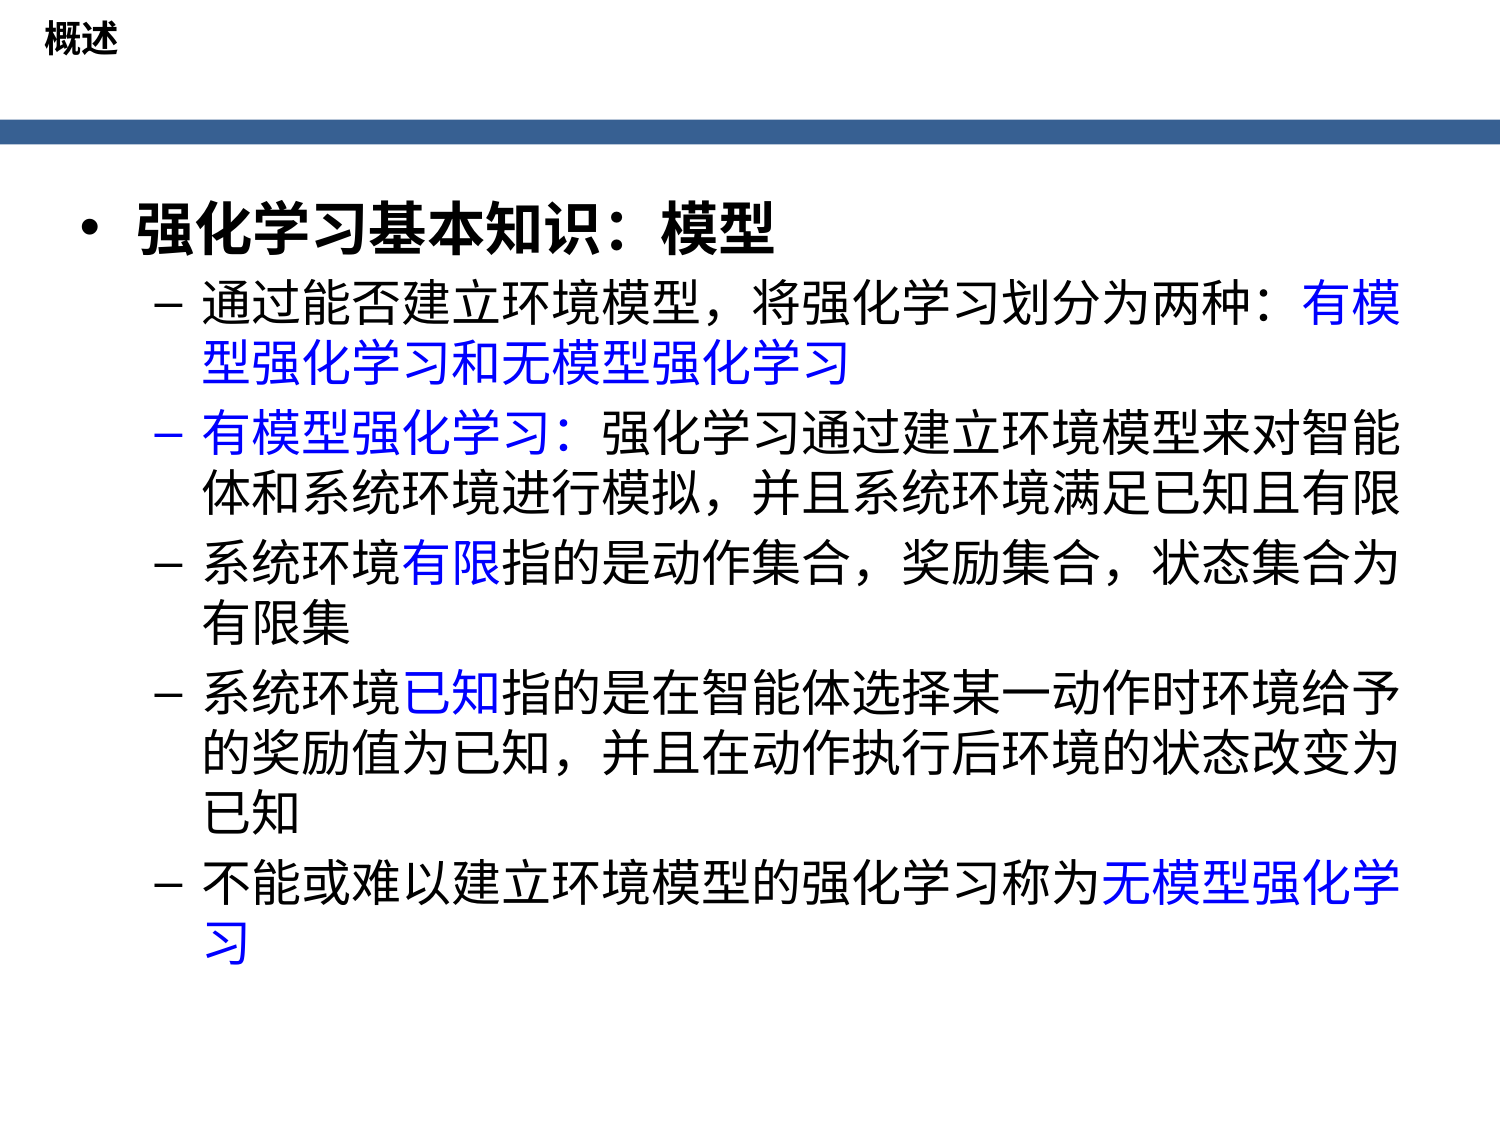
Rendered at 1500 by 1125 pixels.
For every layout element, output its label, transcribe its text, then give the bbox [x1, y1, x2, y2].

title 概述 [29, 7, 1305, 91]
text_box 强化学习基本知识：模型 通过能否建立环境模型，将强化学习划分为两种：有模型强化学习和无模型强化学习 有模型强化学习：强化学习通过建立环境模型来对智能体和系统环境进行模拟，并且系统环境满足已知且有限 系统环境有限指的是动作集合，奖励集合，状态集合为有限集 系统环境已知指的是在智能体选择某一动作时环境给予的奖励值为已知，并且在动作执行后环境的状态改变为已知 不能或难以建立环境模型的强化学习称为无模型强化学习 [64, 184, 1436, 1047]
